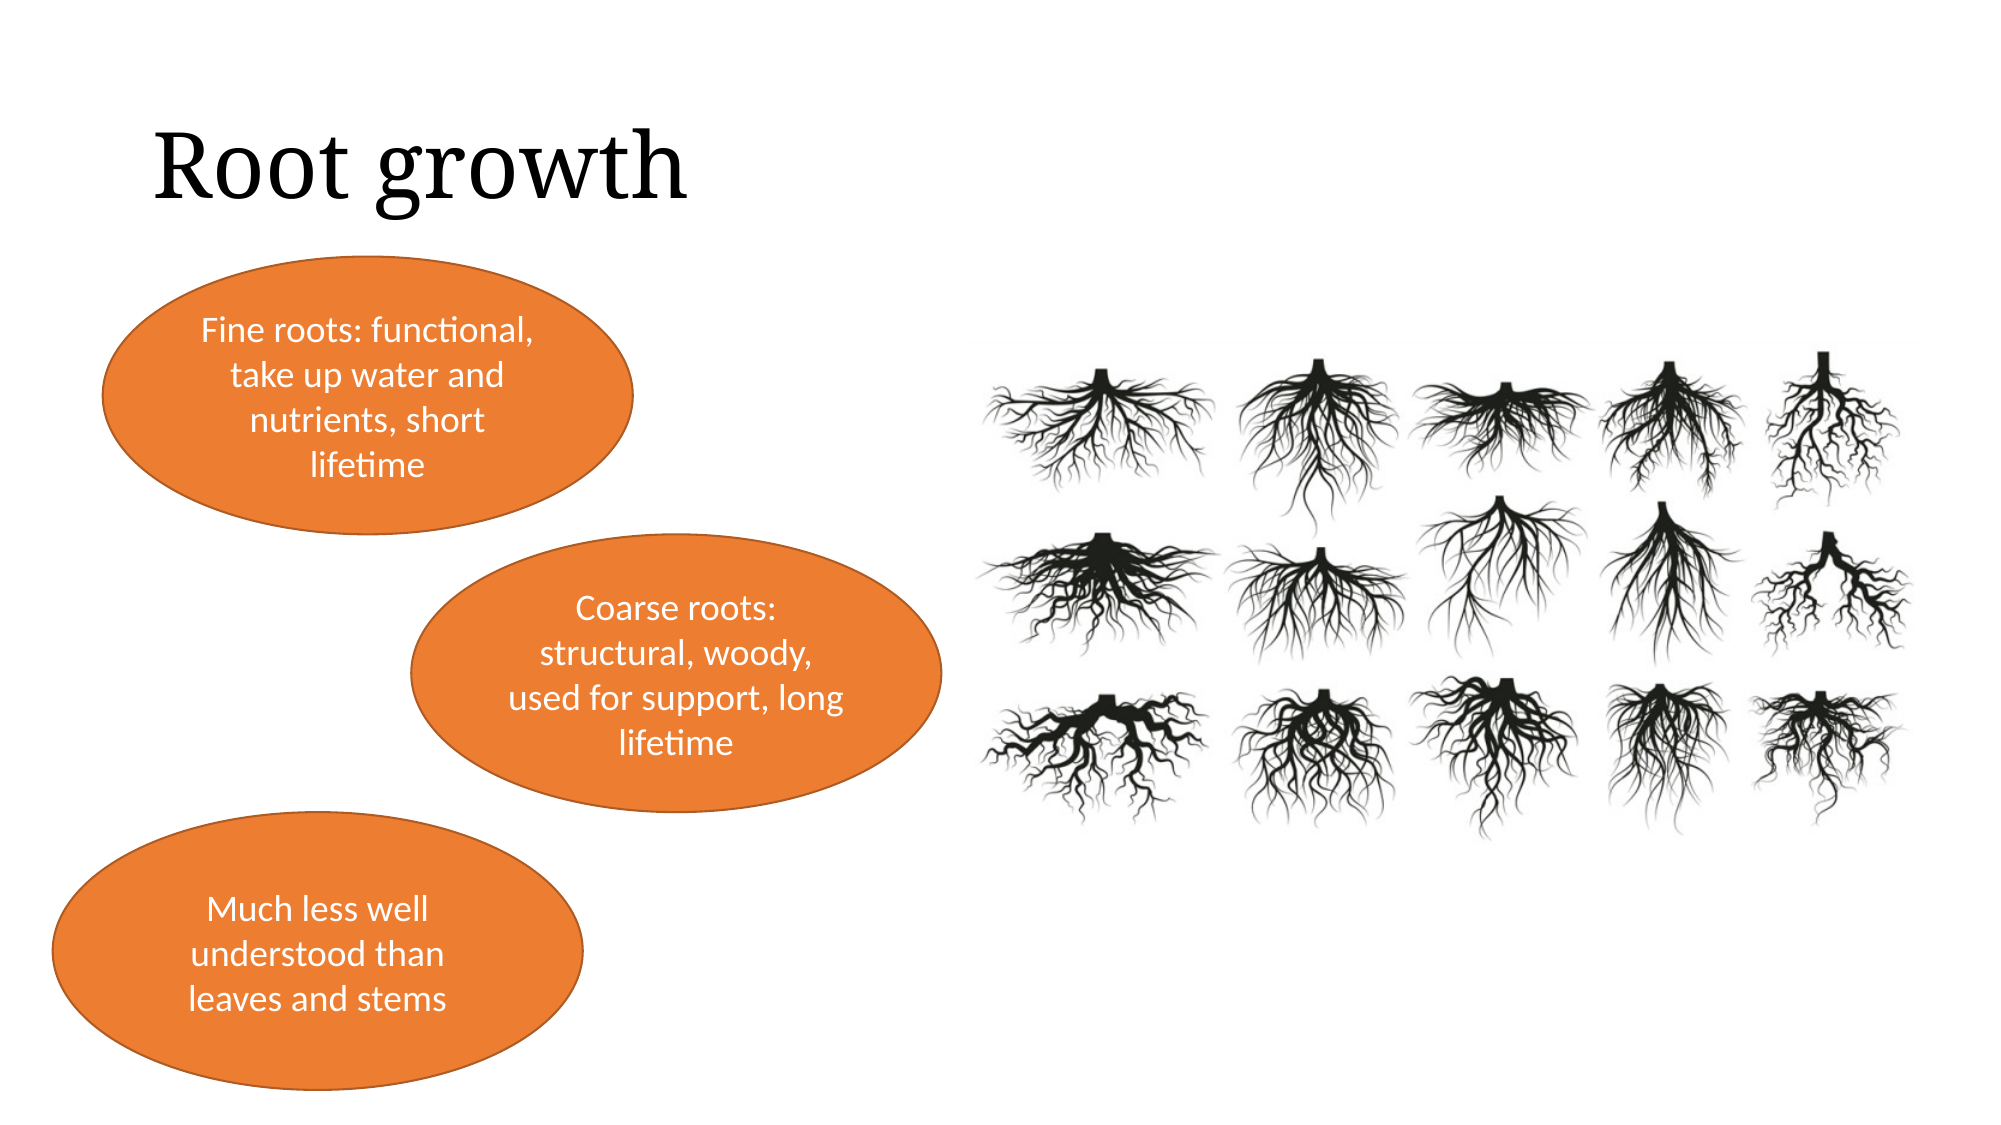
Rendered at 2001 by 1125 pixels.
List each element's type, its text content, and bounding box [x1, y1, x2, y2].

text_box Fine roots: functional, take up water and nutrients, short lifetime [101, 255, 634, 536]
picture [964, 277, 1924, 917]
text_box Much less well understood than leaves and stems [51, 811, 584, 1091]
text_box Coarse roots: structural, woody, used for support, long lifetime [410, 533, 943, 814]
title Root growth [137, 59, 1863, 278]
